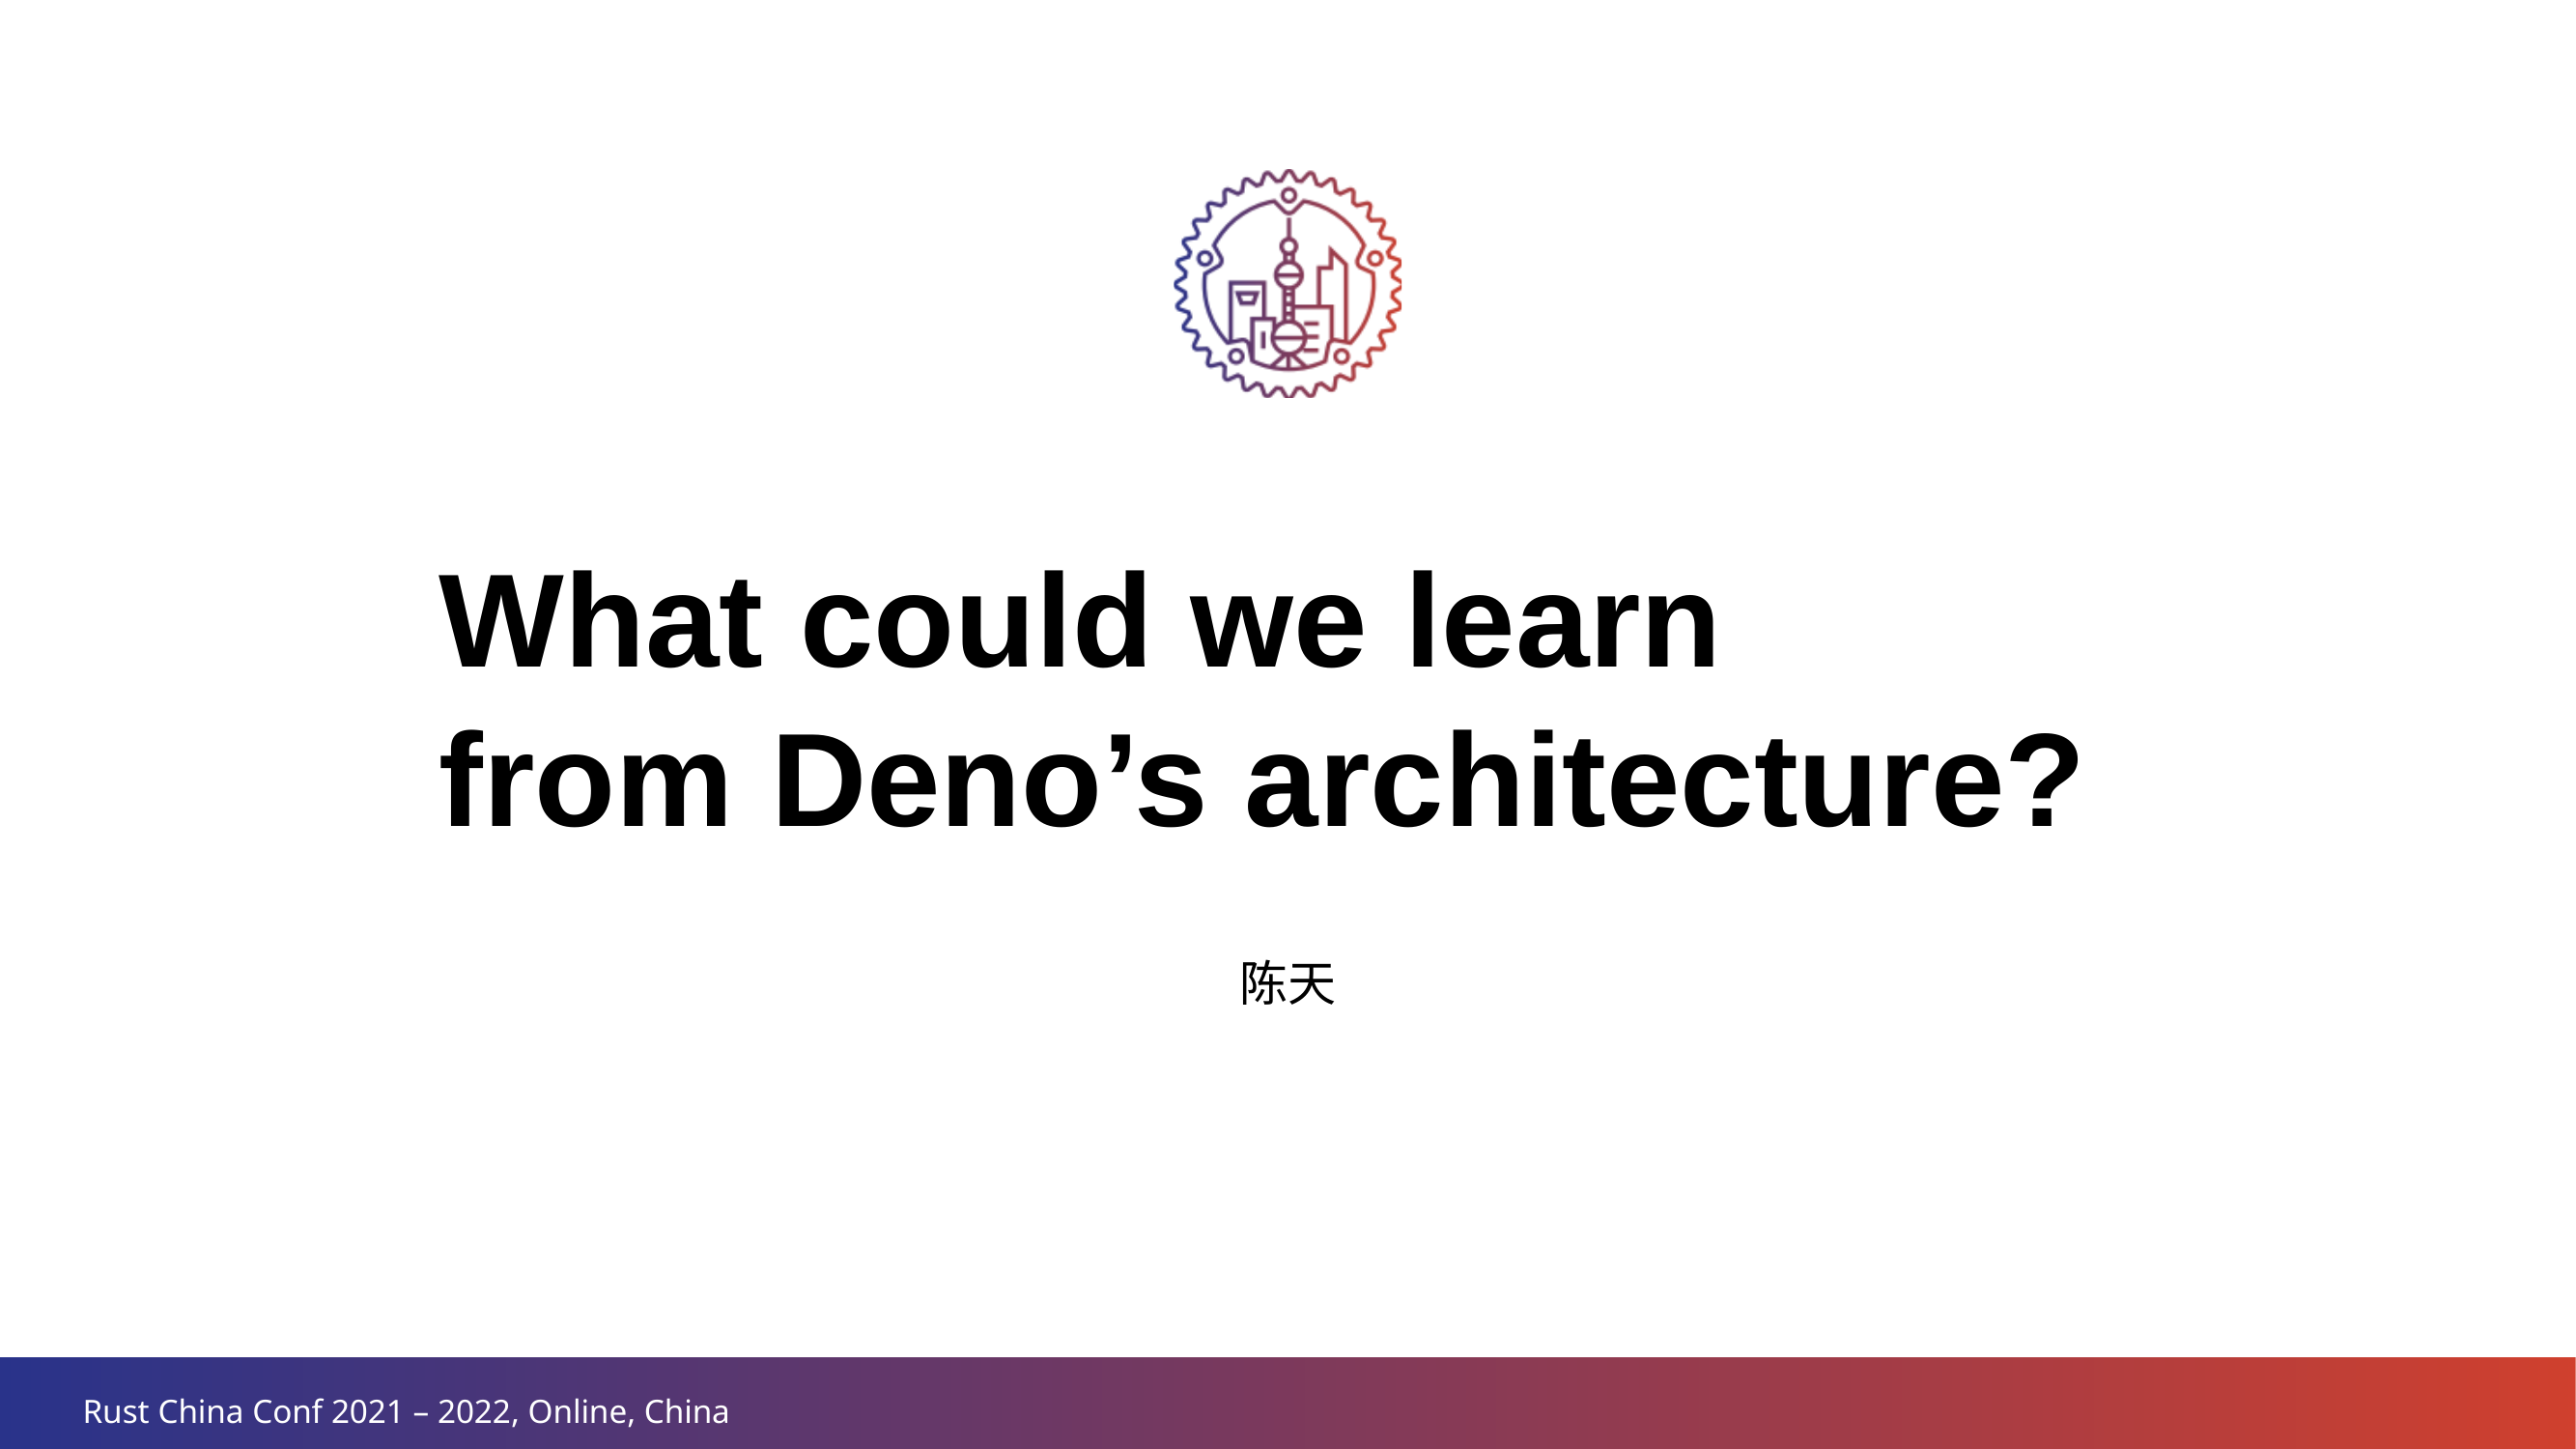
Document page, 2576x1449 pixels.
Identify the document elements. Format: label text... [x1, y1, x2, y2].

text_box What could we learn from Deno’s architecture? [424, 526, 2151, 860]
text_box 陈天 [1225, 946, 1351, 1018]
